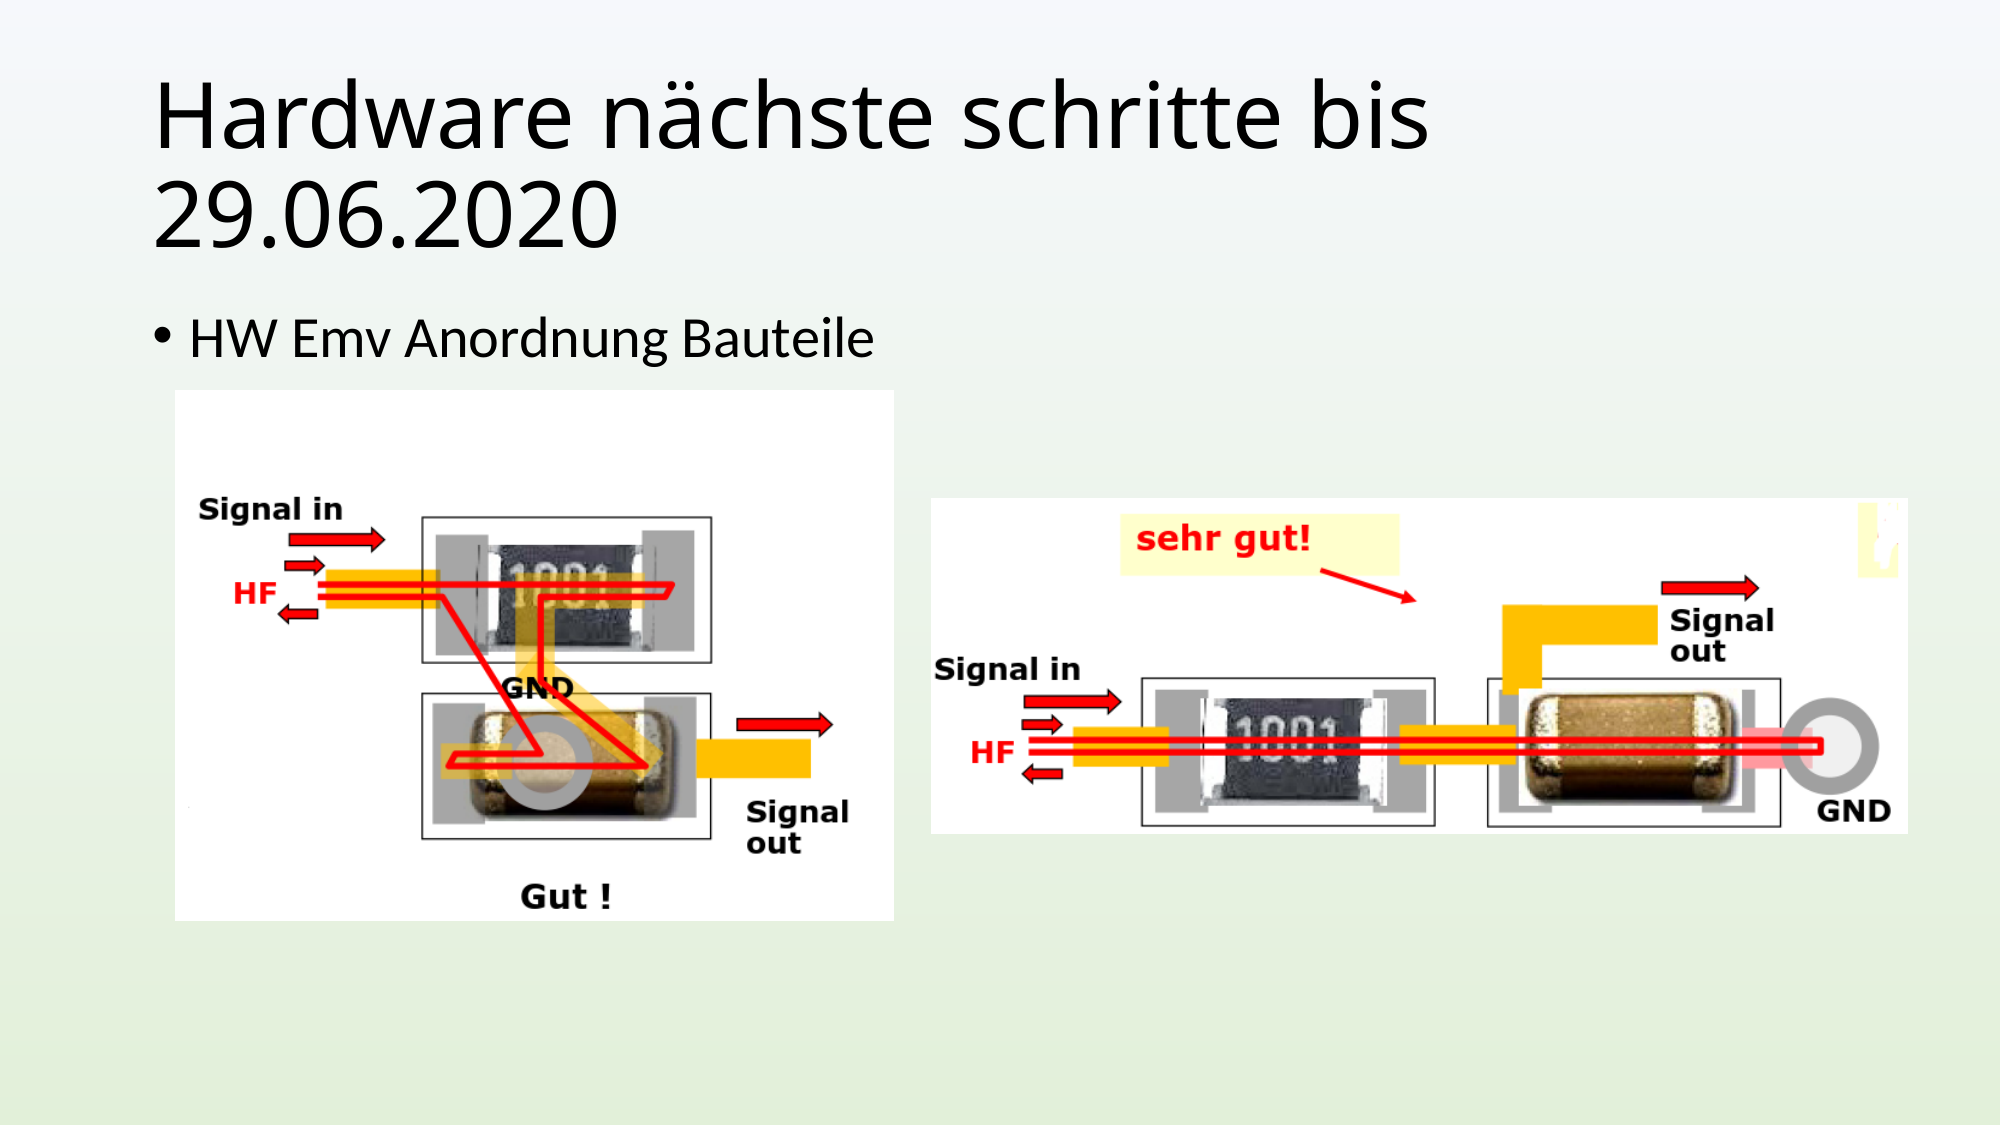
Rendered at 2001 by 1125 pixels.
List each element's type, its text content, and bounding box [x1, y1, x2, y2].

picture [931, 498, 1908, 834]
title Hardware nächste schritte bis 29.06.2020 [137, 59, 1863, 278]
picture [175, 390, 894, 921]
list HW Emv Anordnung Bauteile [137, 299, 1863, 1014]
